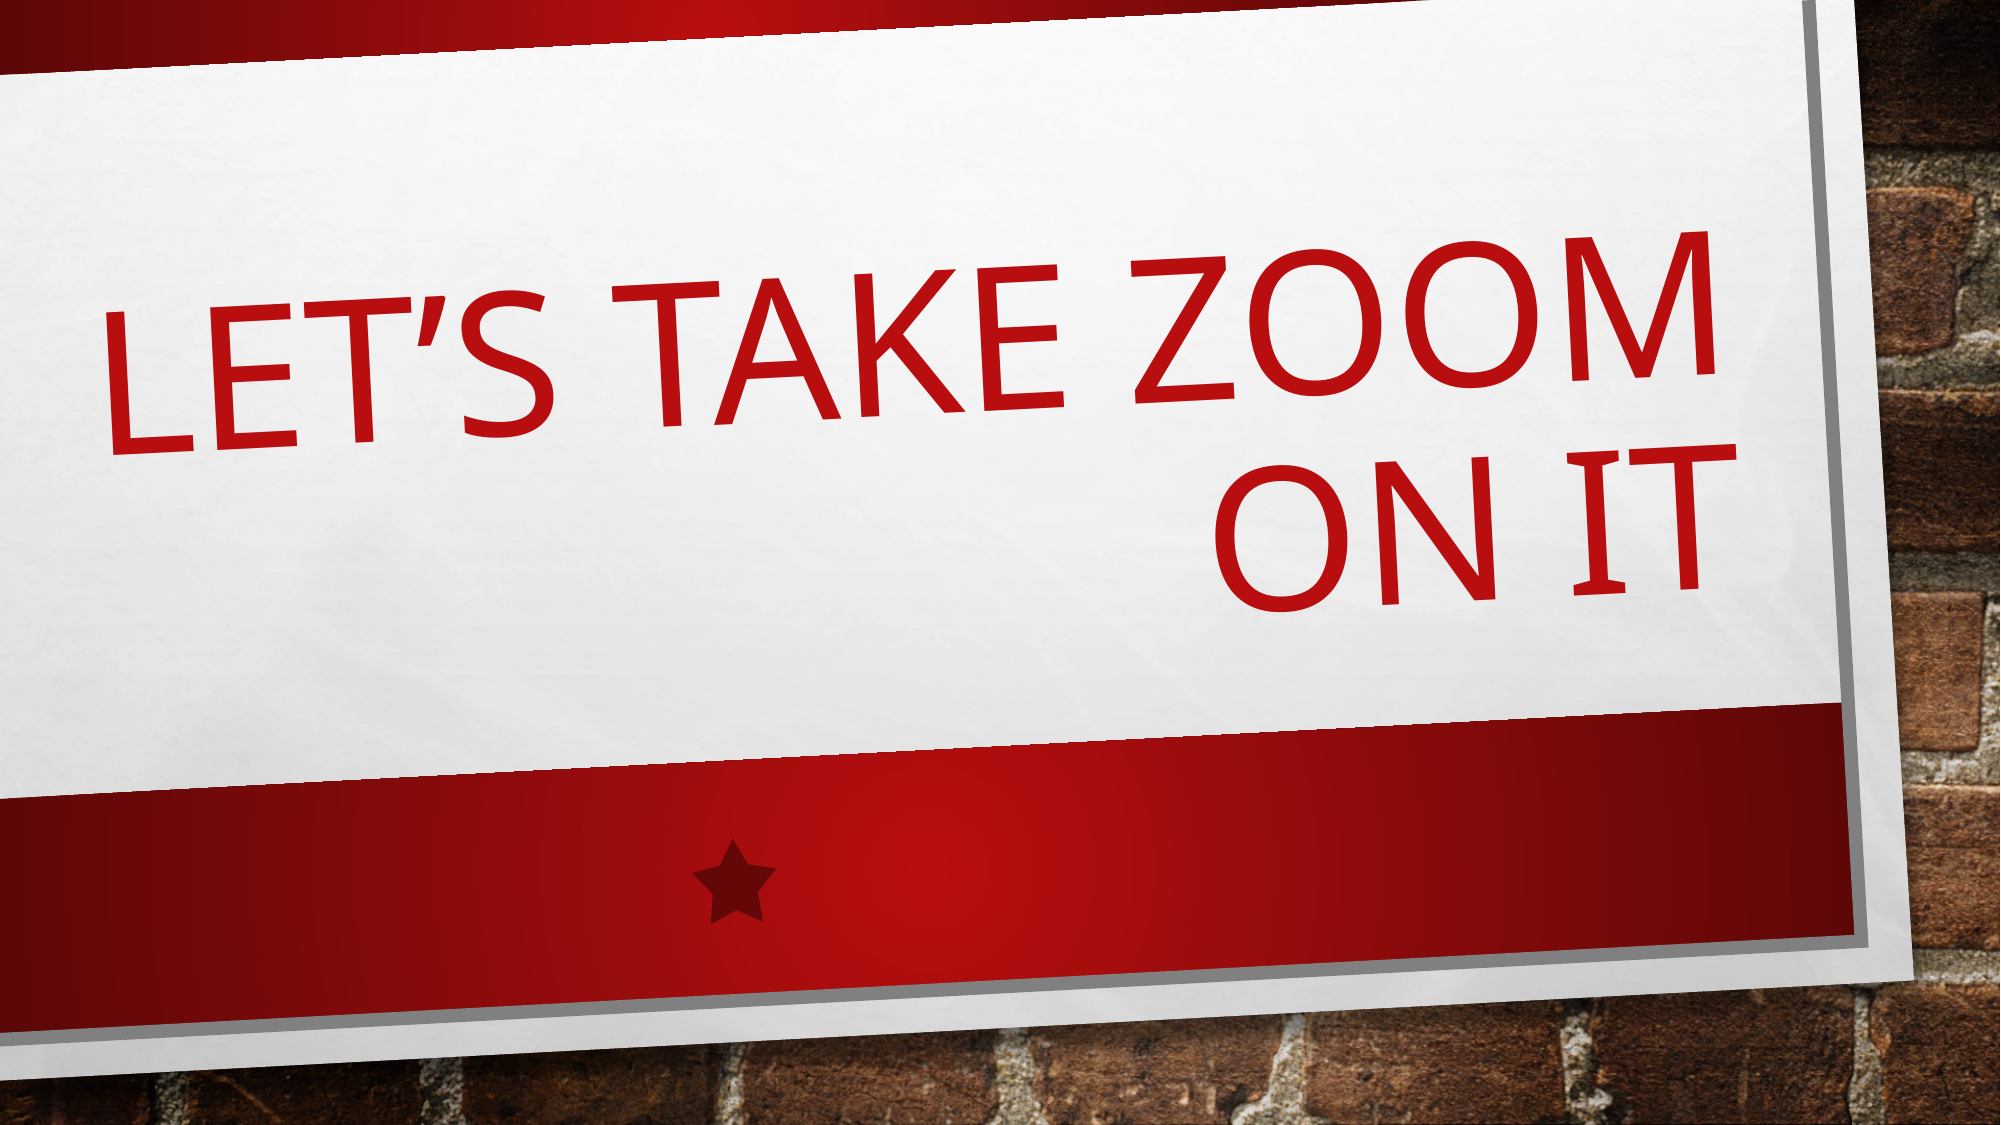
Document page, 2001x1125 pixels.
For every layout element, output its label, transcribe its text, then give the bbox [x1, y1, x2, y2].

picture [0, 0, 2000, 1125]
title Let’s take zoom on it [0, 67, 1764, 729]
